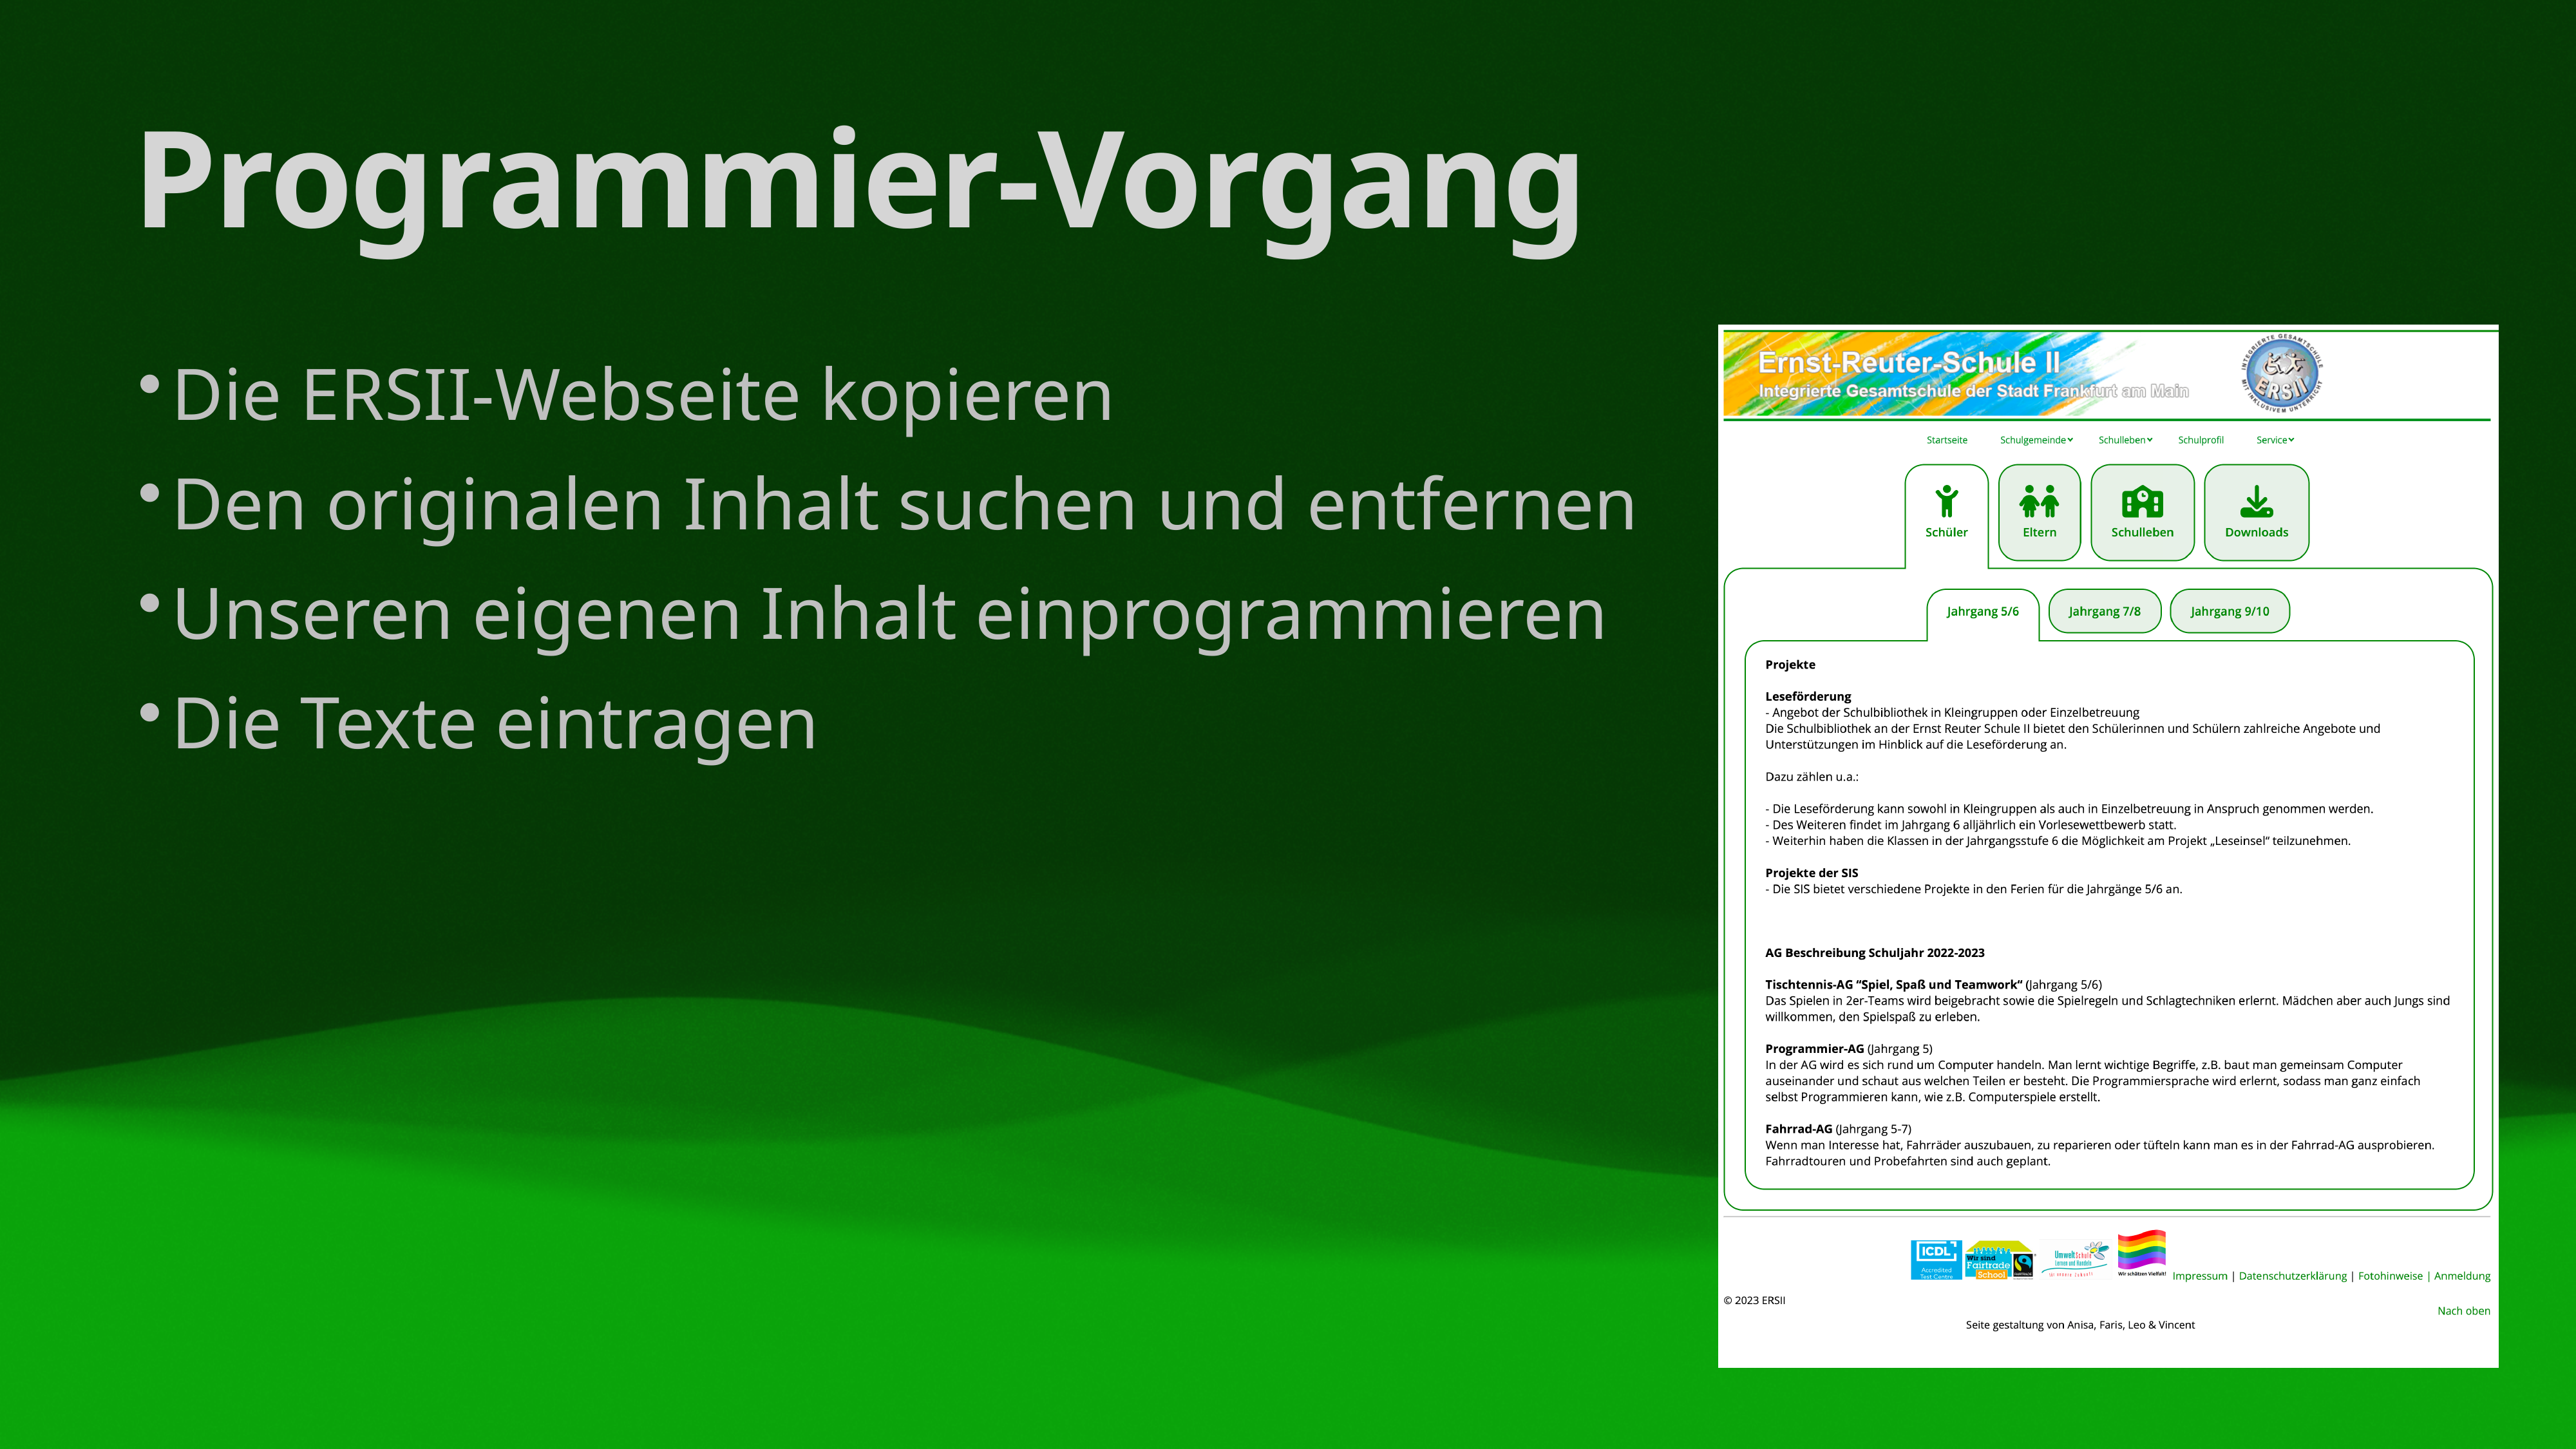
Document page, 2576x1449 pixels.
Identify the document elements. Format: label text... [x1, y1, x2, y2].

picture [0, 0, 2576, 1449]
title Programmier-Vorgang [127, 118, 2449, 341]
subtitle Die ERSII-Webseite kopieren Den originalen Inhalt suchen und entfernen Unseren eigenen Inhalt einprogrammieren Die Texte eintragen [132, 343, 1687, 1327]
